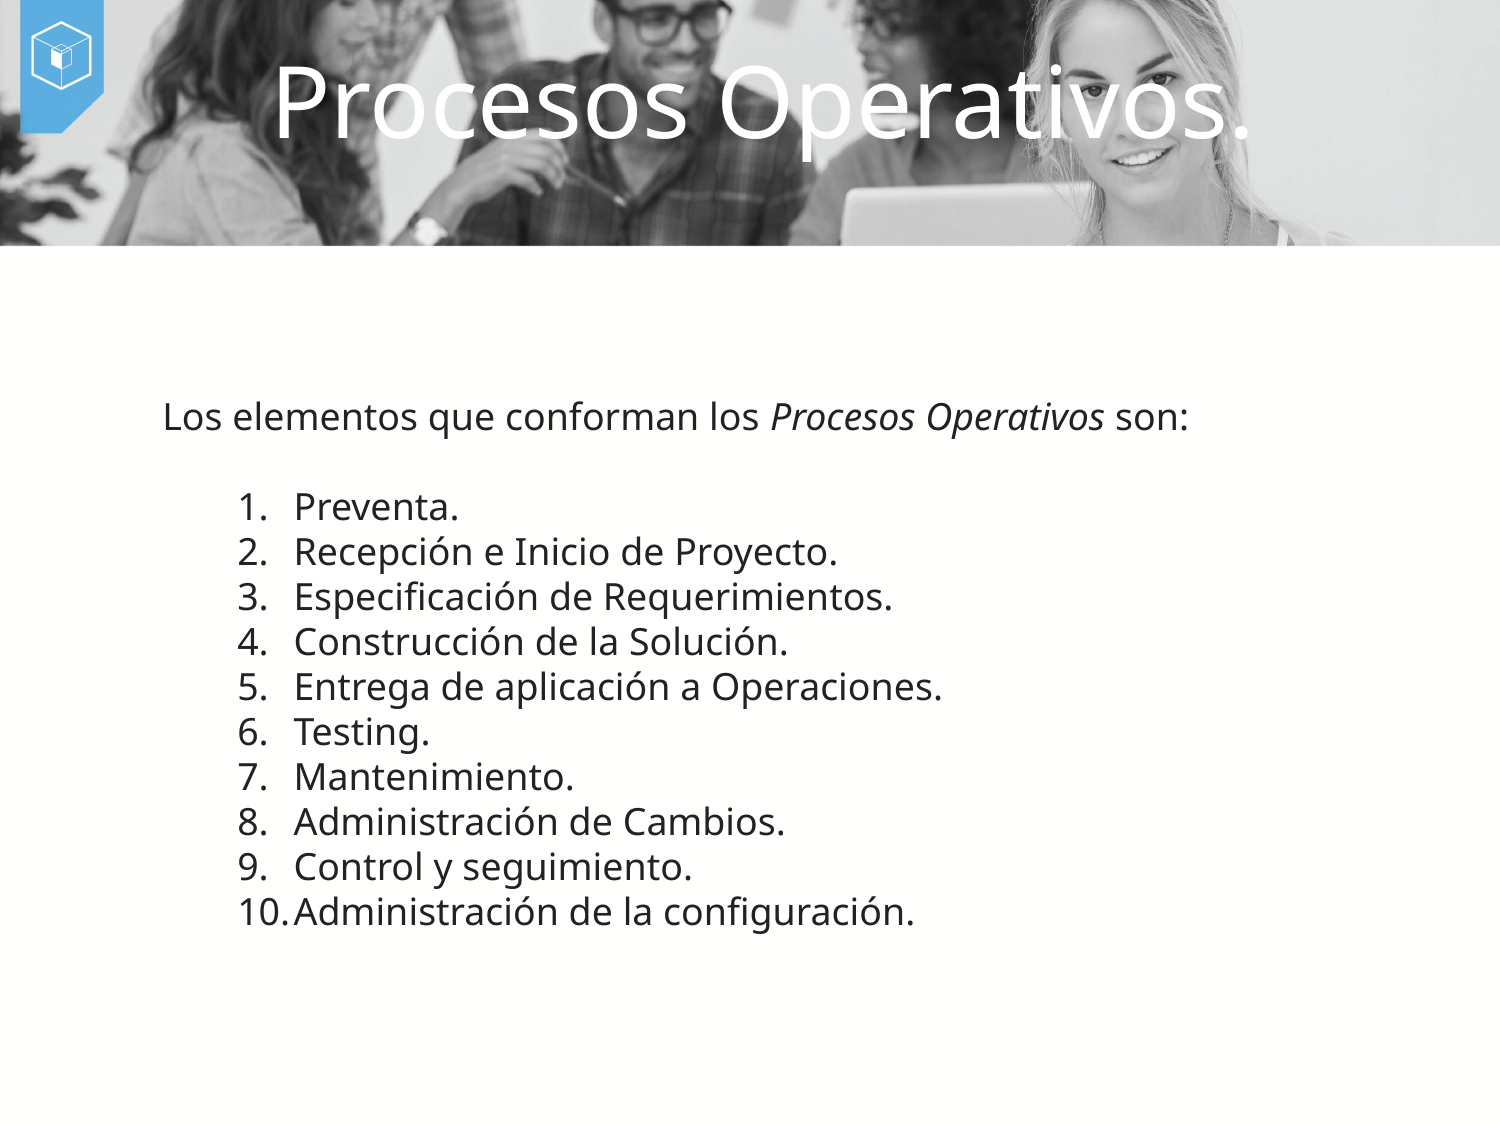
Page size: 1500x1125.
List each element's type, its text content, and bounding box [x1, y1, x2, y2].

text_box Los elementos que conforman los Procesos Operativos son: Preventa. Recepción e Inicio de Proyecto. Especificación de Requerimientos. Construcción de la Solución. Entrega de aplicación a Operaciones. Testing. Mantenimiento. Administración de Cambios. Control y seguimiento. Administración de la configuración. [147, 853, 1412, 985]
picture [0, 0, 1500, 844]
